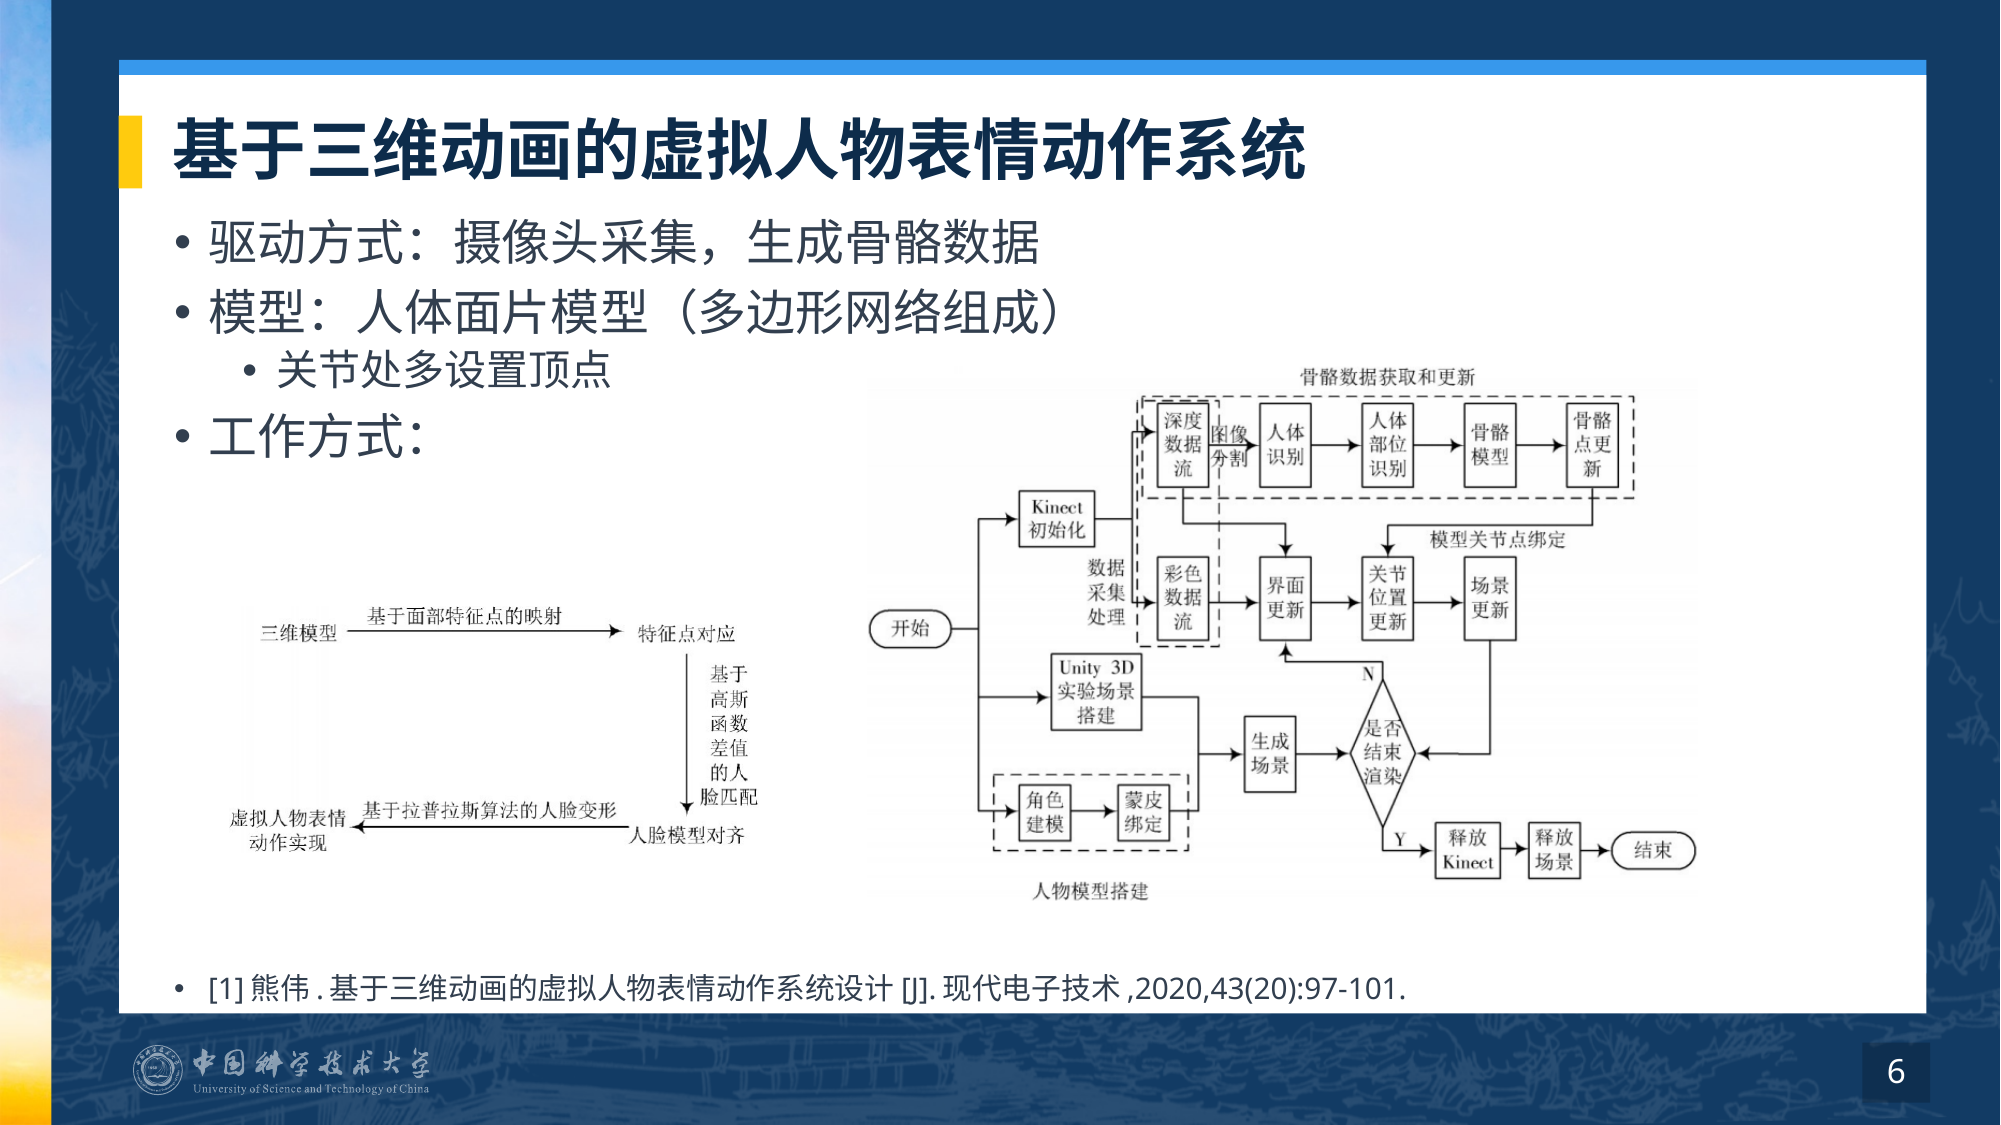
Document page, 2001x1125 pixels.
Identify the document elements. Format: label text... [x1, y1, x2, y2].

list 驱动方式：摄像头采集，生成骨骼数据 模型：人体面片模型（多边形网络组成） 关节处多设置顶点 工作方式： [1]熊伟.基于三维动画的虚拟人物表情动作系统设计[J].现代电子技术,2020,43(20):97-101. [159, 210, 1890, 1020]
picture [0, 0, 51, 1125]
picture [212, 588, 787, 869]
title 基于三维动画的虚拟人物表情动作系统 [157, 99, 1890, 207]
slide_number 6 [1862, 1042, 1931, 1103]
picture [859, 357, 1705, 907]
